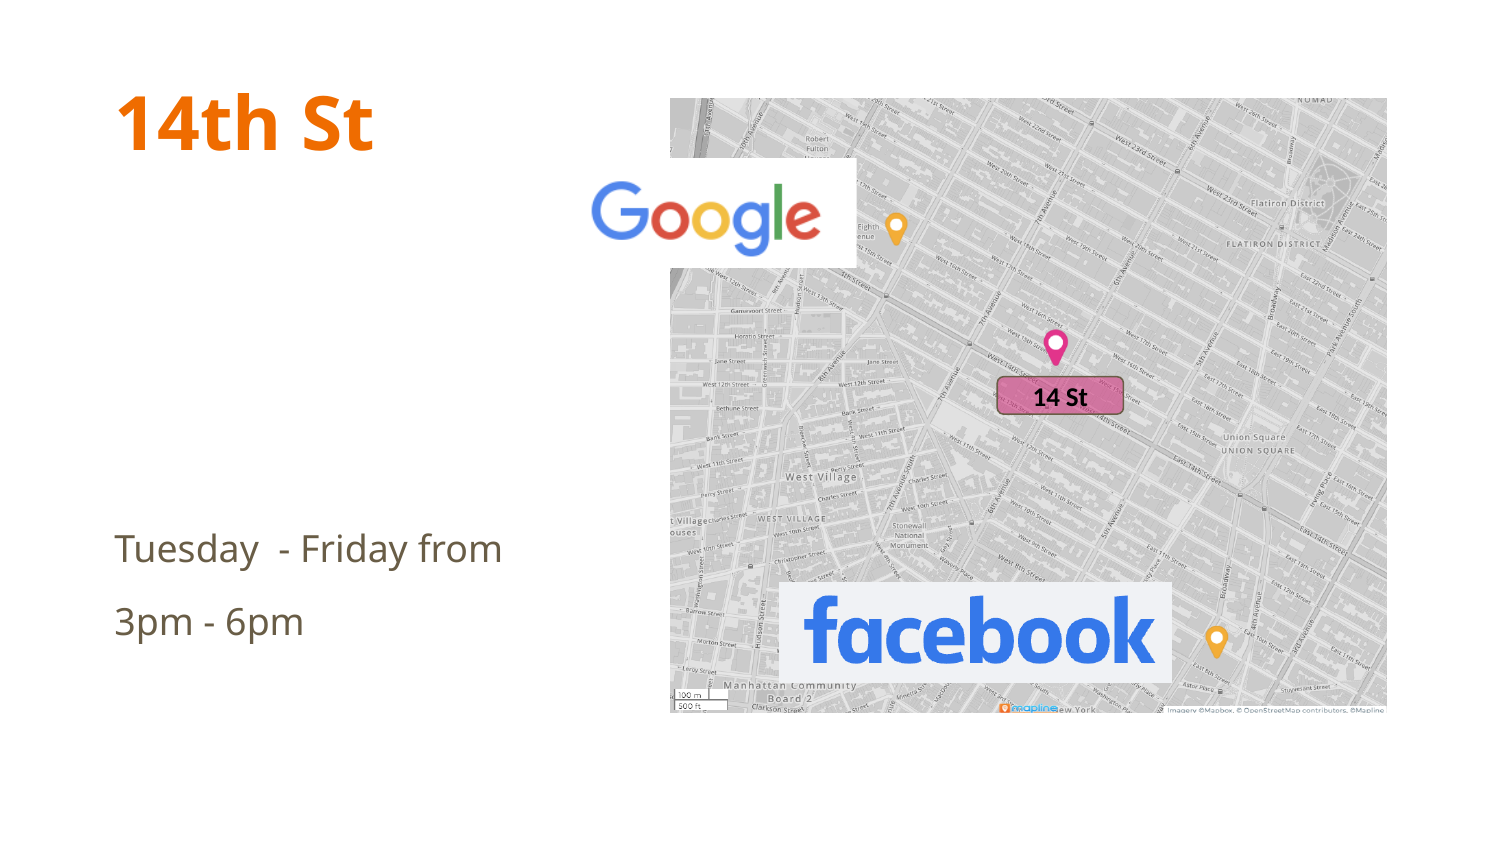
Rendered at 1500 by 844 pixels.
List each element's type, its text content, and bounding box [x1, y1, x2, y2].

picture [555, 98, 1387, 714]
list Tuesday - Friday from 3pm - 6pm [103, 224, 1397, 760]
title 14th St [103, 44, 1397, 208]
